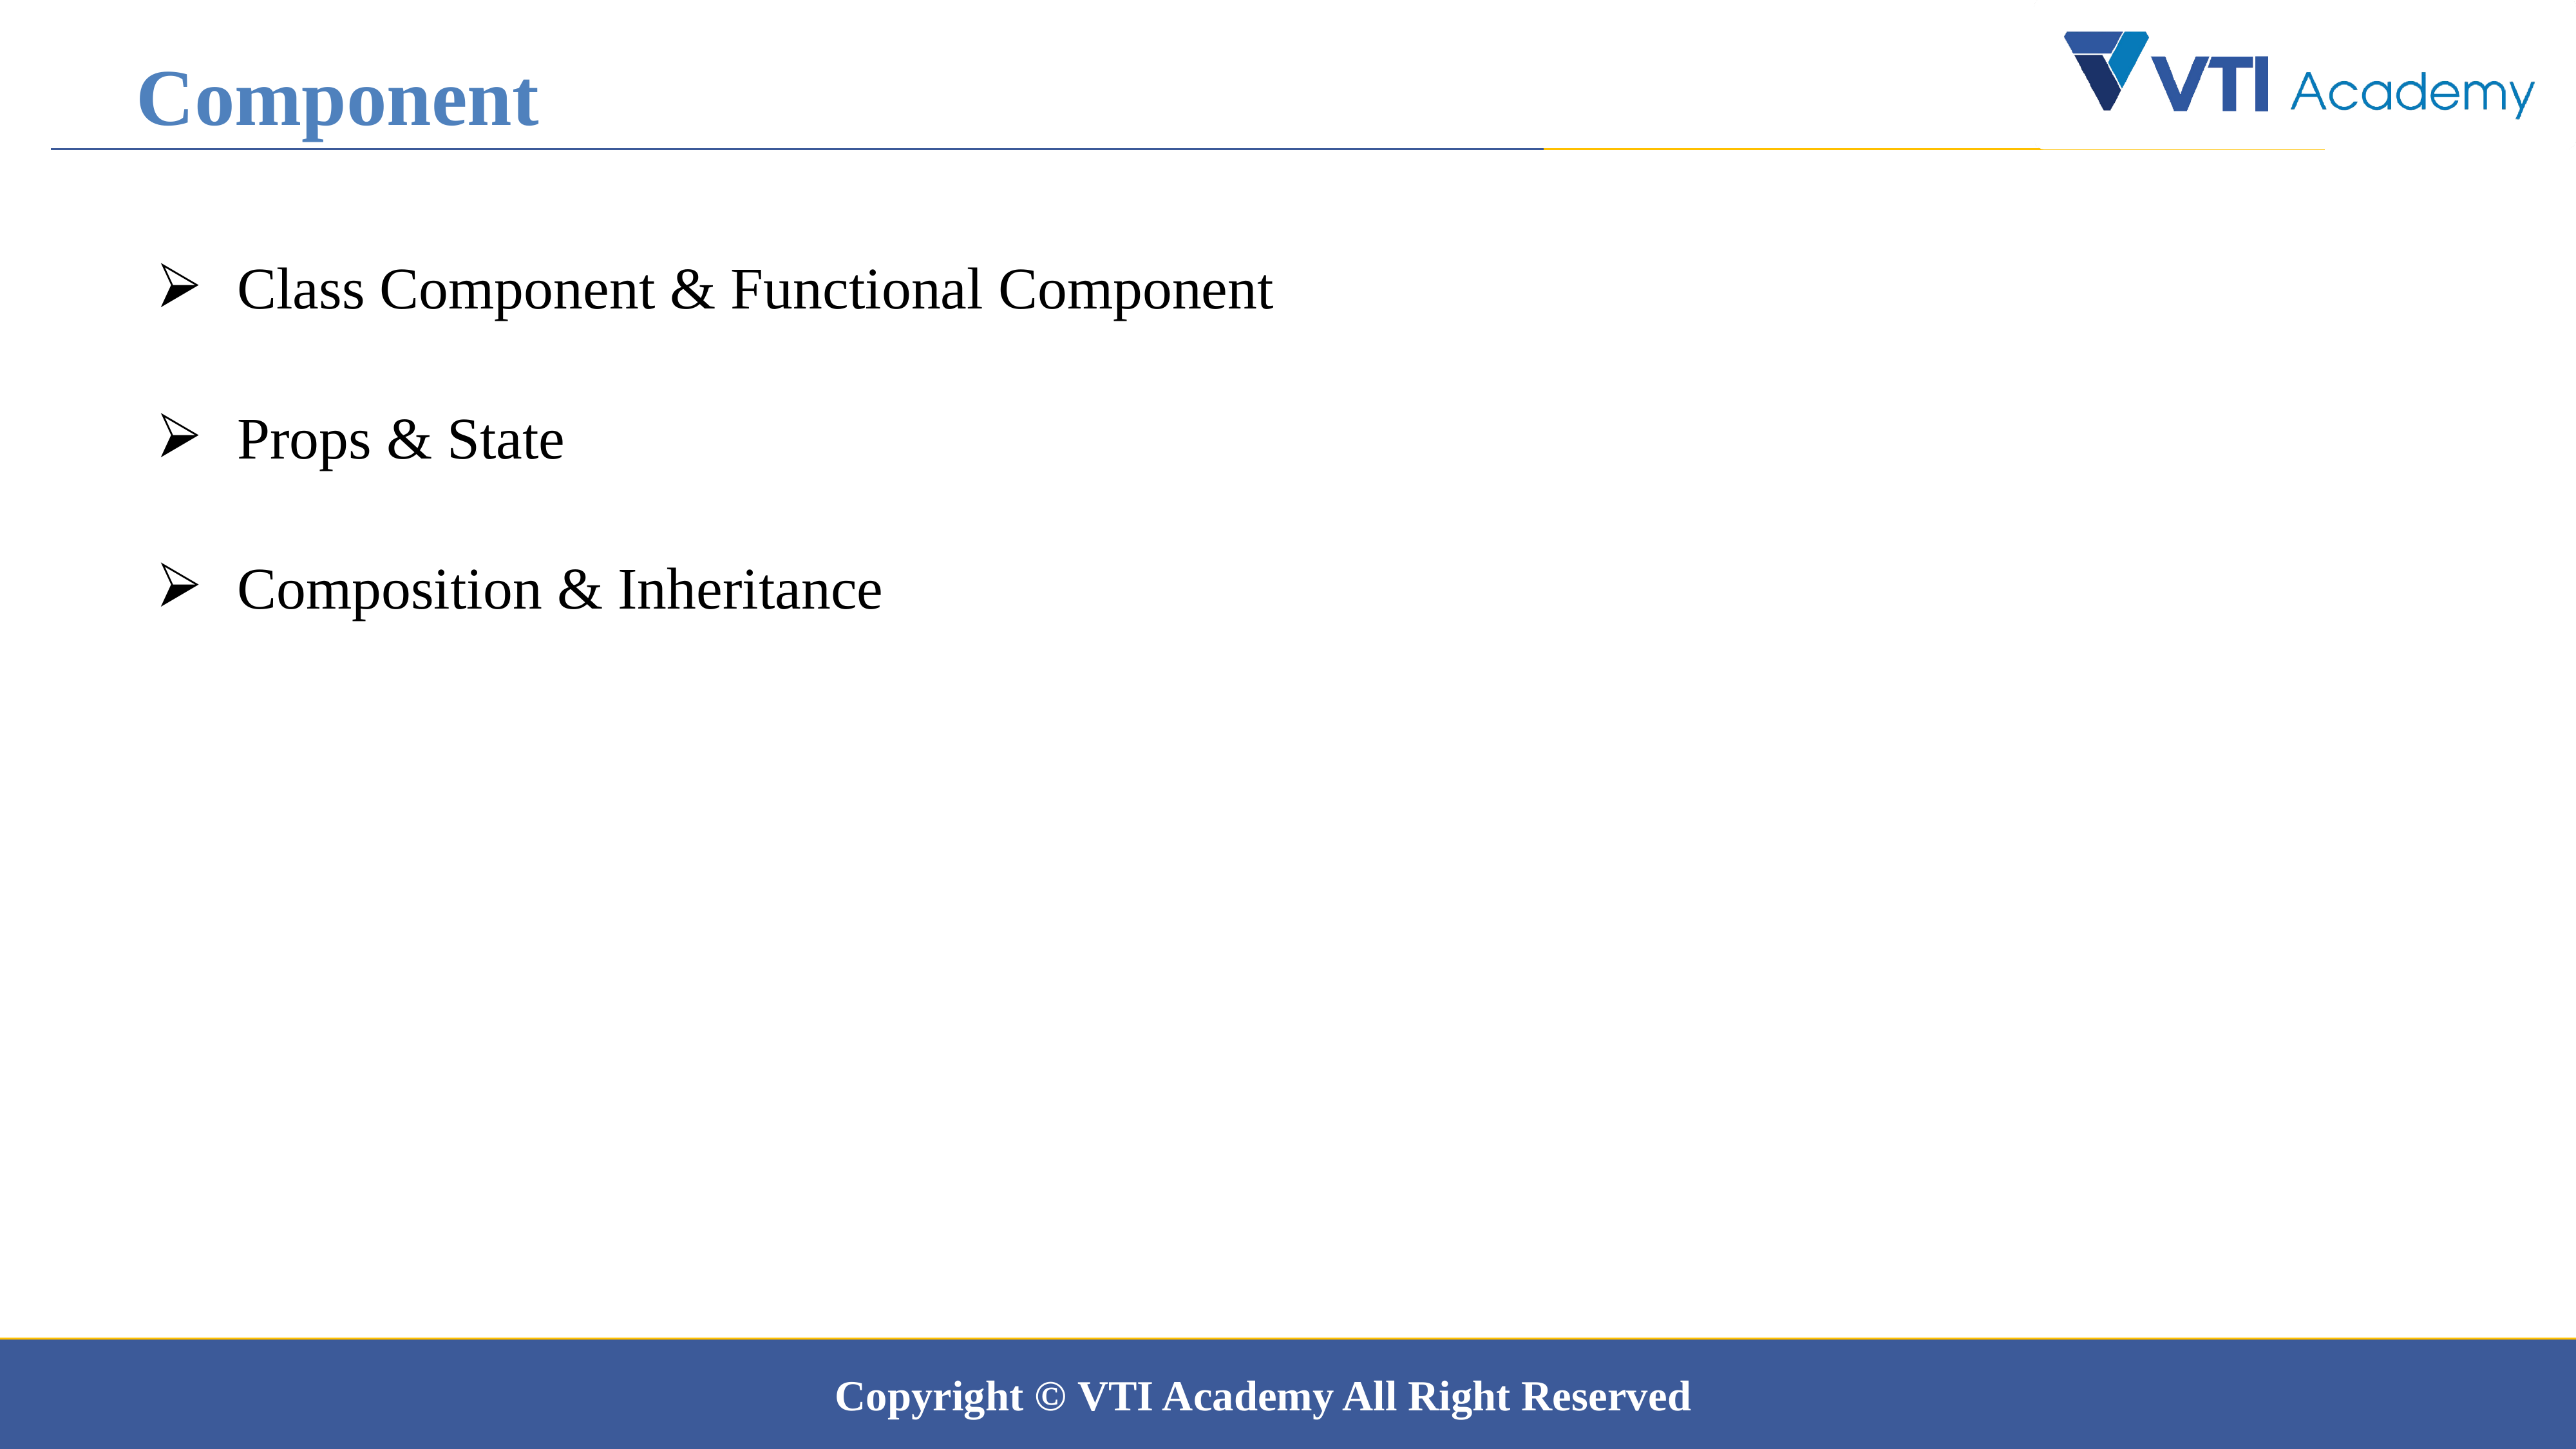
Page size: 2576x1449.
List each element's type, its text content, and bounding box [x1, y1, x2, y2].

picture [2034, 0, 2576, 149]
text_box Class Component & Functional Component Props & State Composition & Inheritance [147, 245, 1464, 688]
text_box Component [126, 60, 620, 126]
